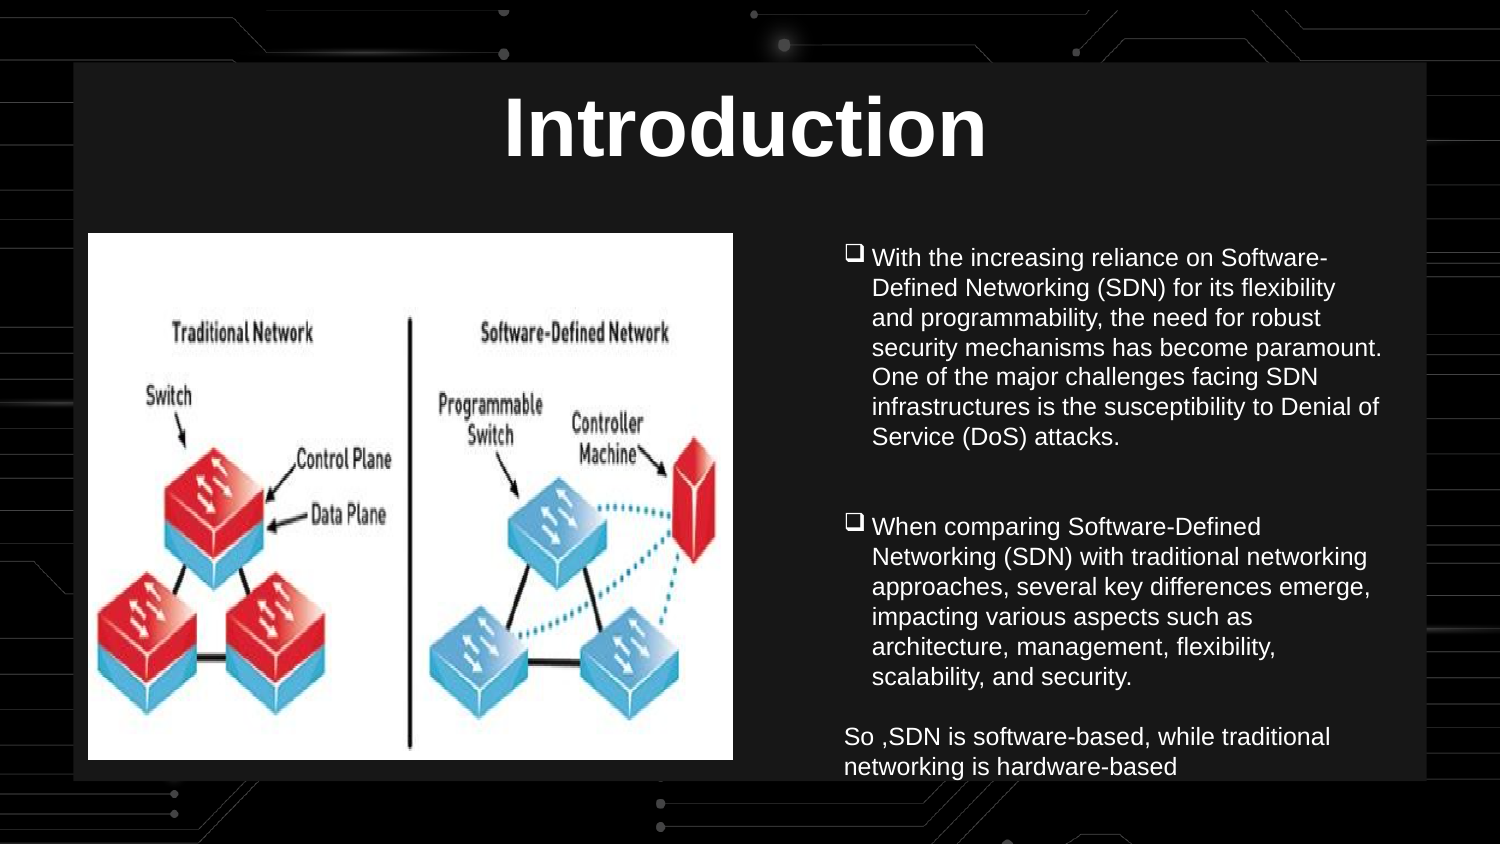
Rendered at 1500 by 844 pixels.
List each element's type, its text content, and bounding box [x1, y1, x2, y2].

text_box Introduction [488, 65, 1239, 181]
picture [88, 233, 734, 760]
text_box With the increasing reliance on Software-Defined Networking (SDN) for its flexibility and programmability, the need for robust security mechanisms has become paramount. One of the major challenges facing SDN infrastructures is the susceptibility to Denial of Service (DoS) attacks. When comparing Software-Defined Networking (SDN) with traditional networking approaches, several key differences emerge, impacting various aspects such as architecture, management, flexibility, scalability, and security. So ,SDN is software-based, while traditional networking is hardware-based [804, 233, 1399, 844]
picture [0, 10, 1500, 844]
